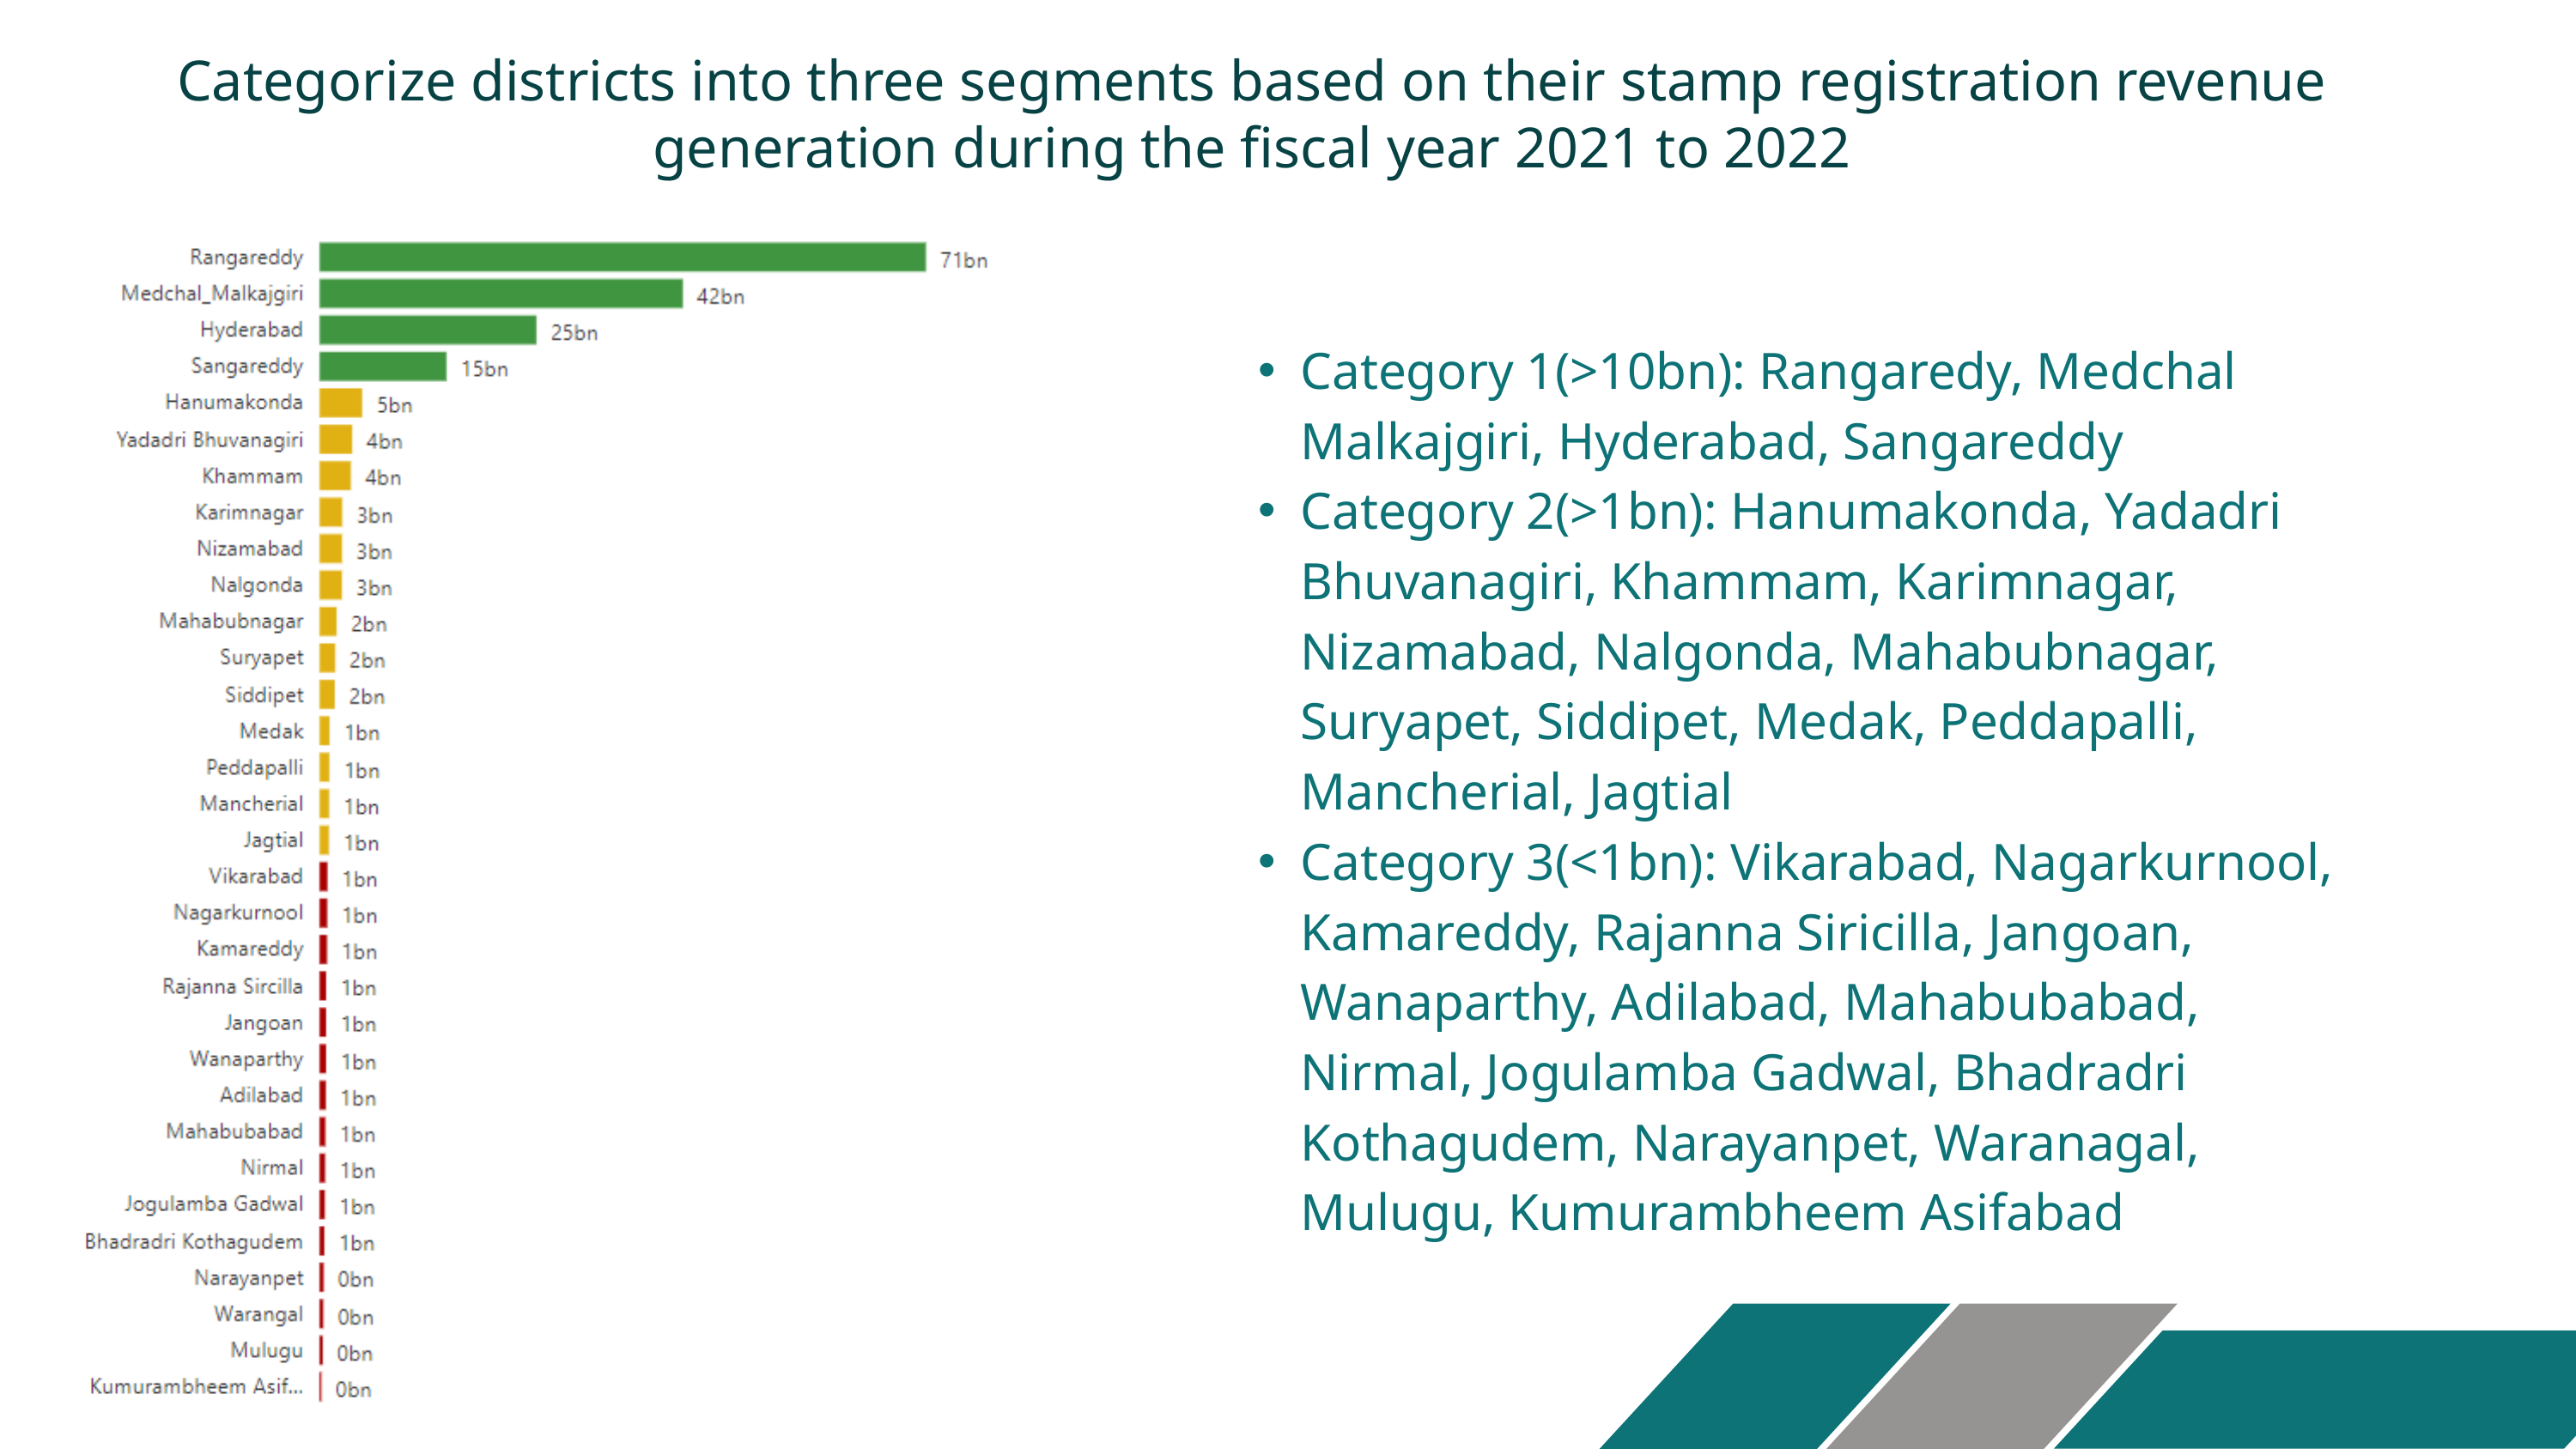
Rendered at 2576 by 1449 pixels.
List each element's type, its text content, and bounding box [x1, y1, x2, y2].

text_box [73, 211, 1030, 1415]
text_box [1575, 1303, 1951, 1449]
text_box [2181, 1330, 2576, 1449]
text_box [1951, 1303, 2178, 1449]
text_box Category 1(>10bn): Rangaredy, Medchal Malkajgiri, Hyderabad, Sangareddy Category 2(>1bn): Hanumakonda, Yadadri Bhuvanagiri, Khammam, Karimnagar, Nizamabad, Nalgonda, Mahabubnagar, Suryapet, Siddipet, Medak, Peddapalli, Mancherial, Jagtial Category 3(<1bn): Vikarabad, Nagarkurnool, Kamareddy, Rajanna Siricilla, Jangoan, Wanaparthy, Adilabad, Mahabubabad, Nirmal, Jogulamba Gadwal, Bhadradri Kothagudem, Narayanpet, Waranagal, Mulugu, Kumurambheem Asifabad [1215, 329, 2335, 1241]
text_box Categorize districts into three segments based on their stamp registration revenue generation during the fiscal year 2021 to 2022 [73, 45, 2432, 179]
